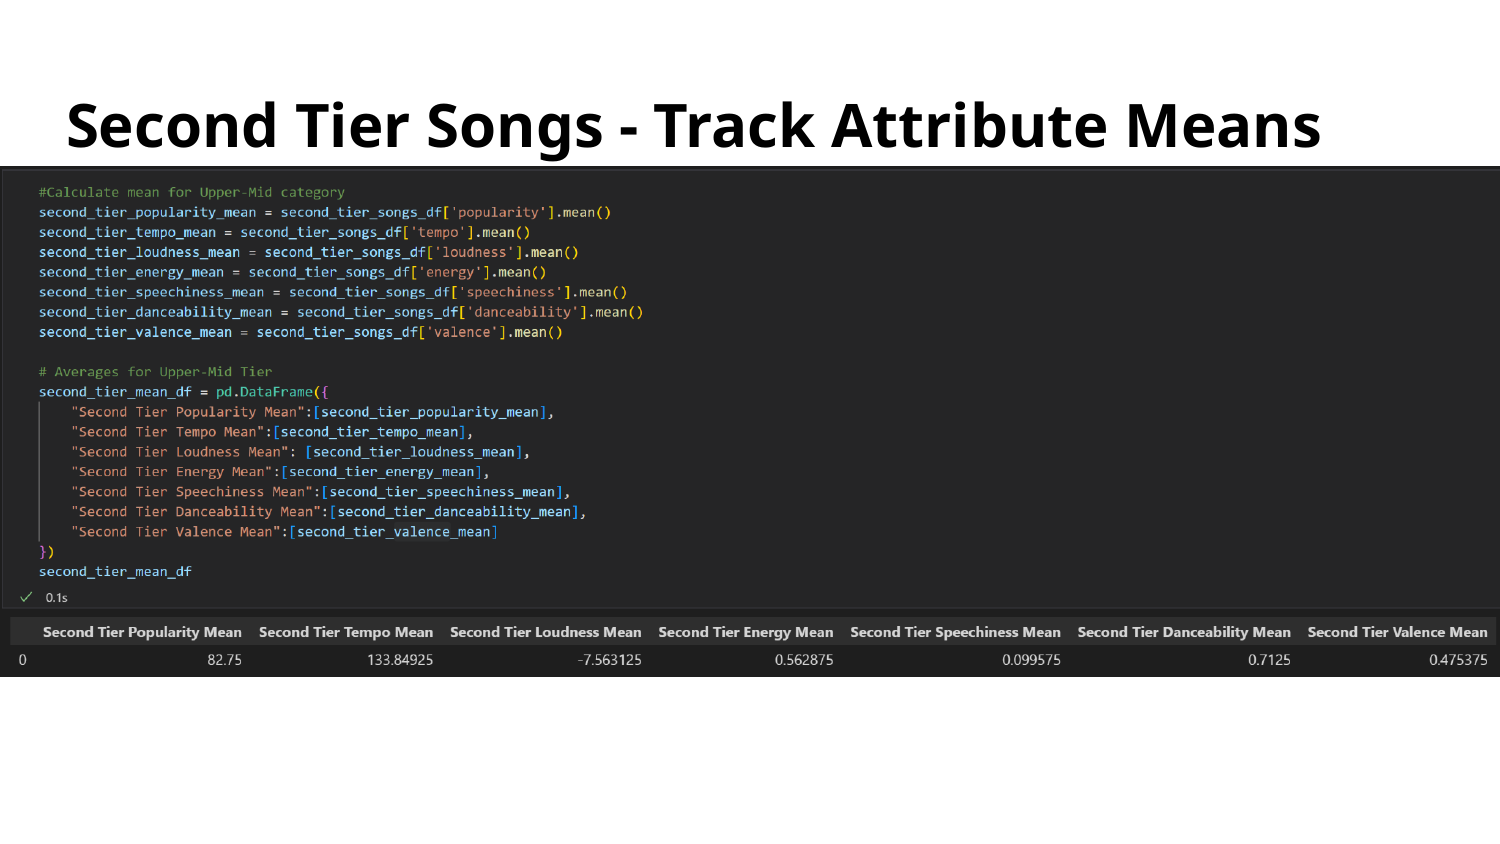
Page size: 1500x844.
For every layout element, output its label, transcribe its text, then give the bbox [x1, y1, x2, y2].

picture [0, 166, 1500, 677]
title Second Tier Songs - Track Attribute Means [51, 72, 1449, 165]
